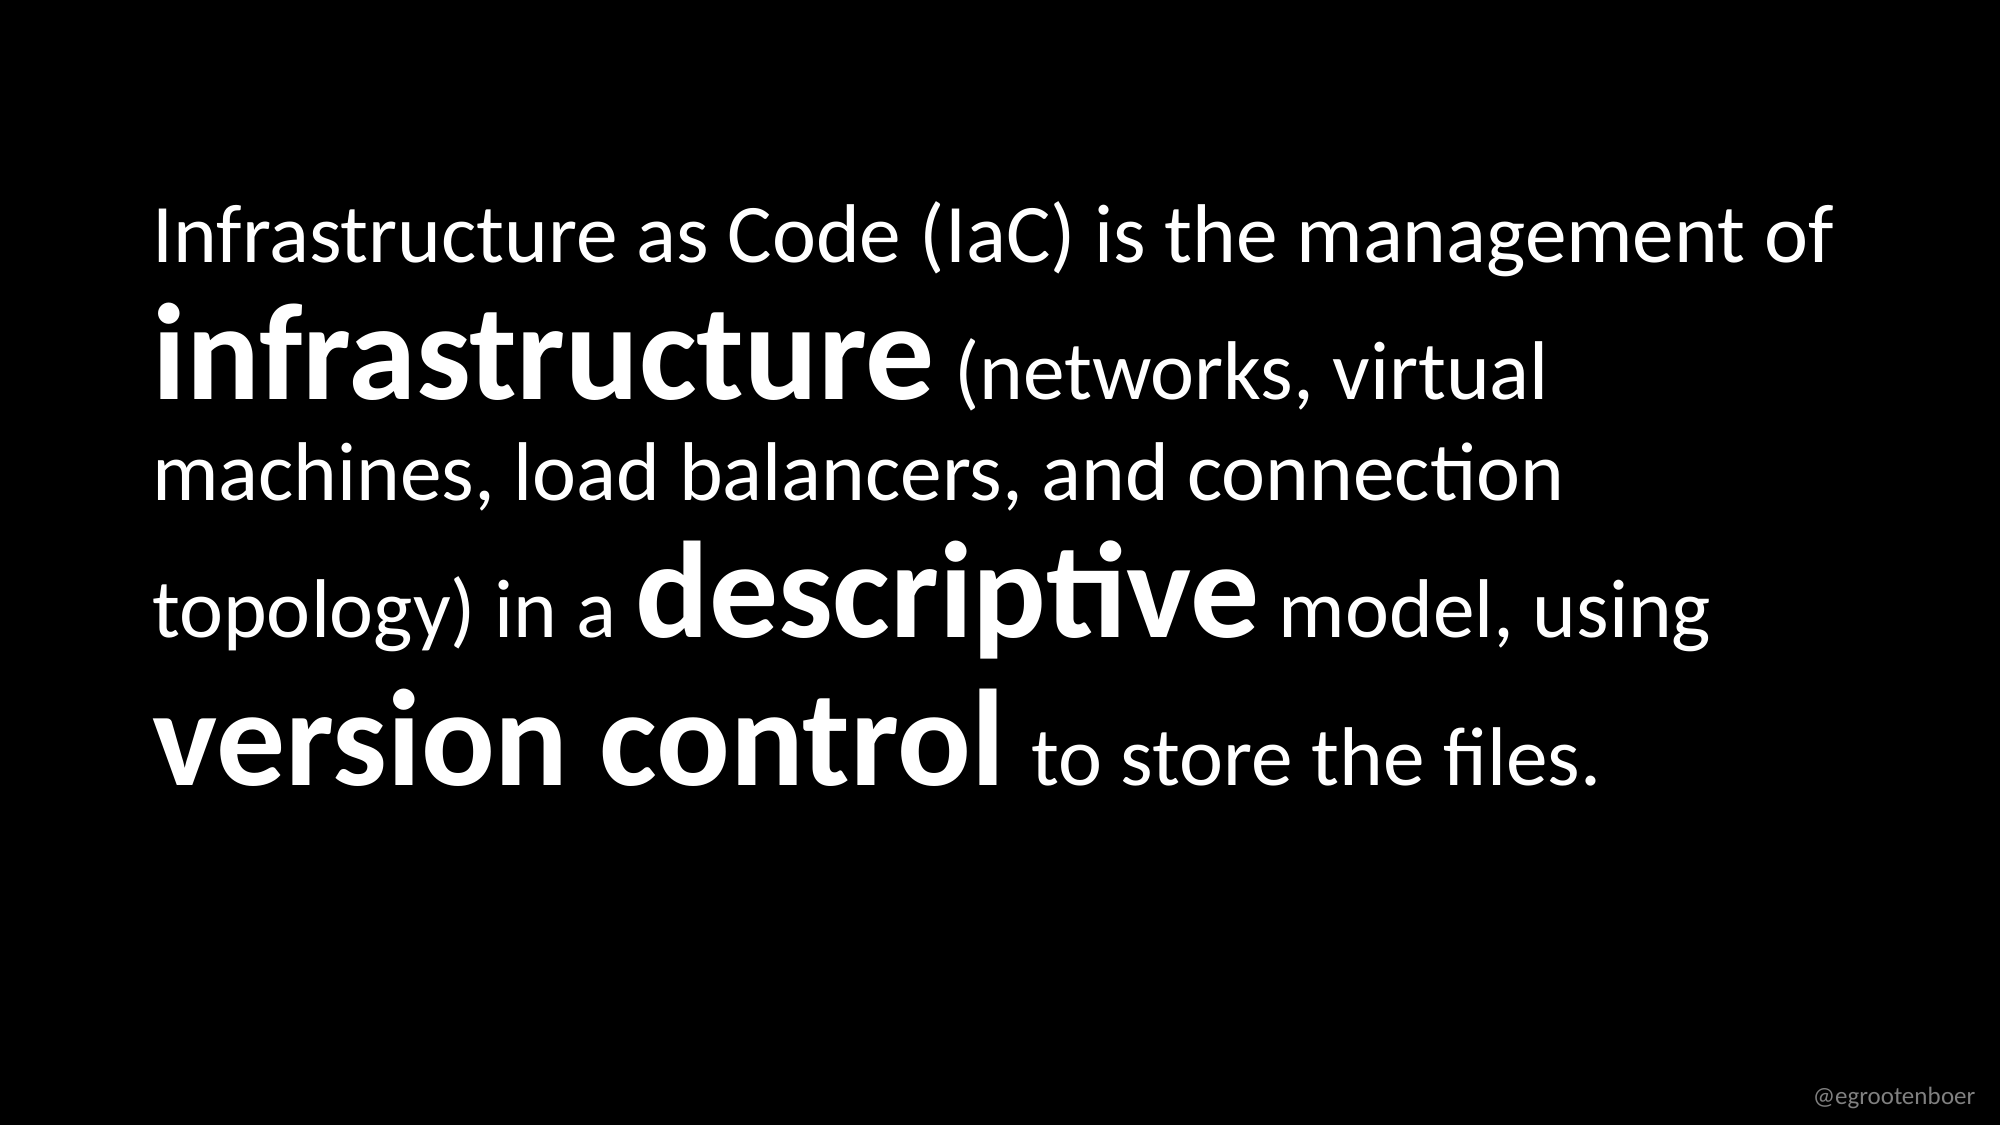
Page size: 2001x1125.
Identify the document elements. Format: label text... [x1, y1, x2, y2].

list Infrastructure as Code (IaC) is the management of infrastructure (networks, virtual machines, load balancers, and connection topology) in a descriptive model, using version control to store the files. [137, 183, 1863, 1103]
